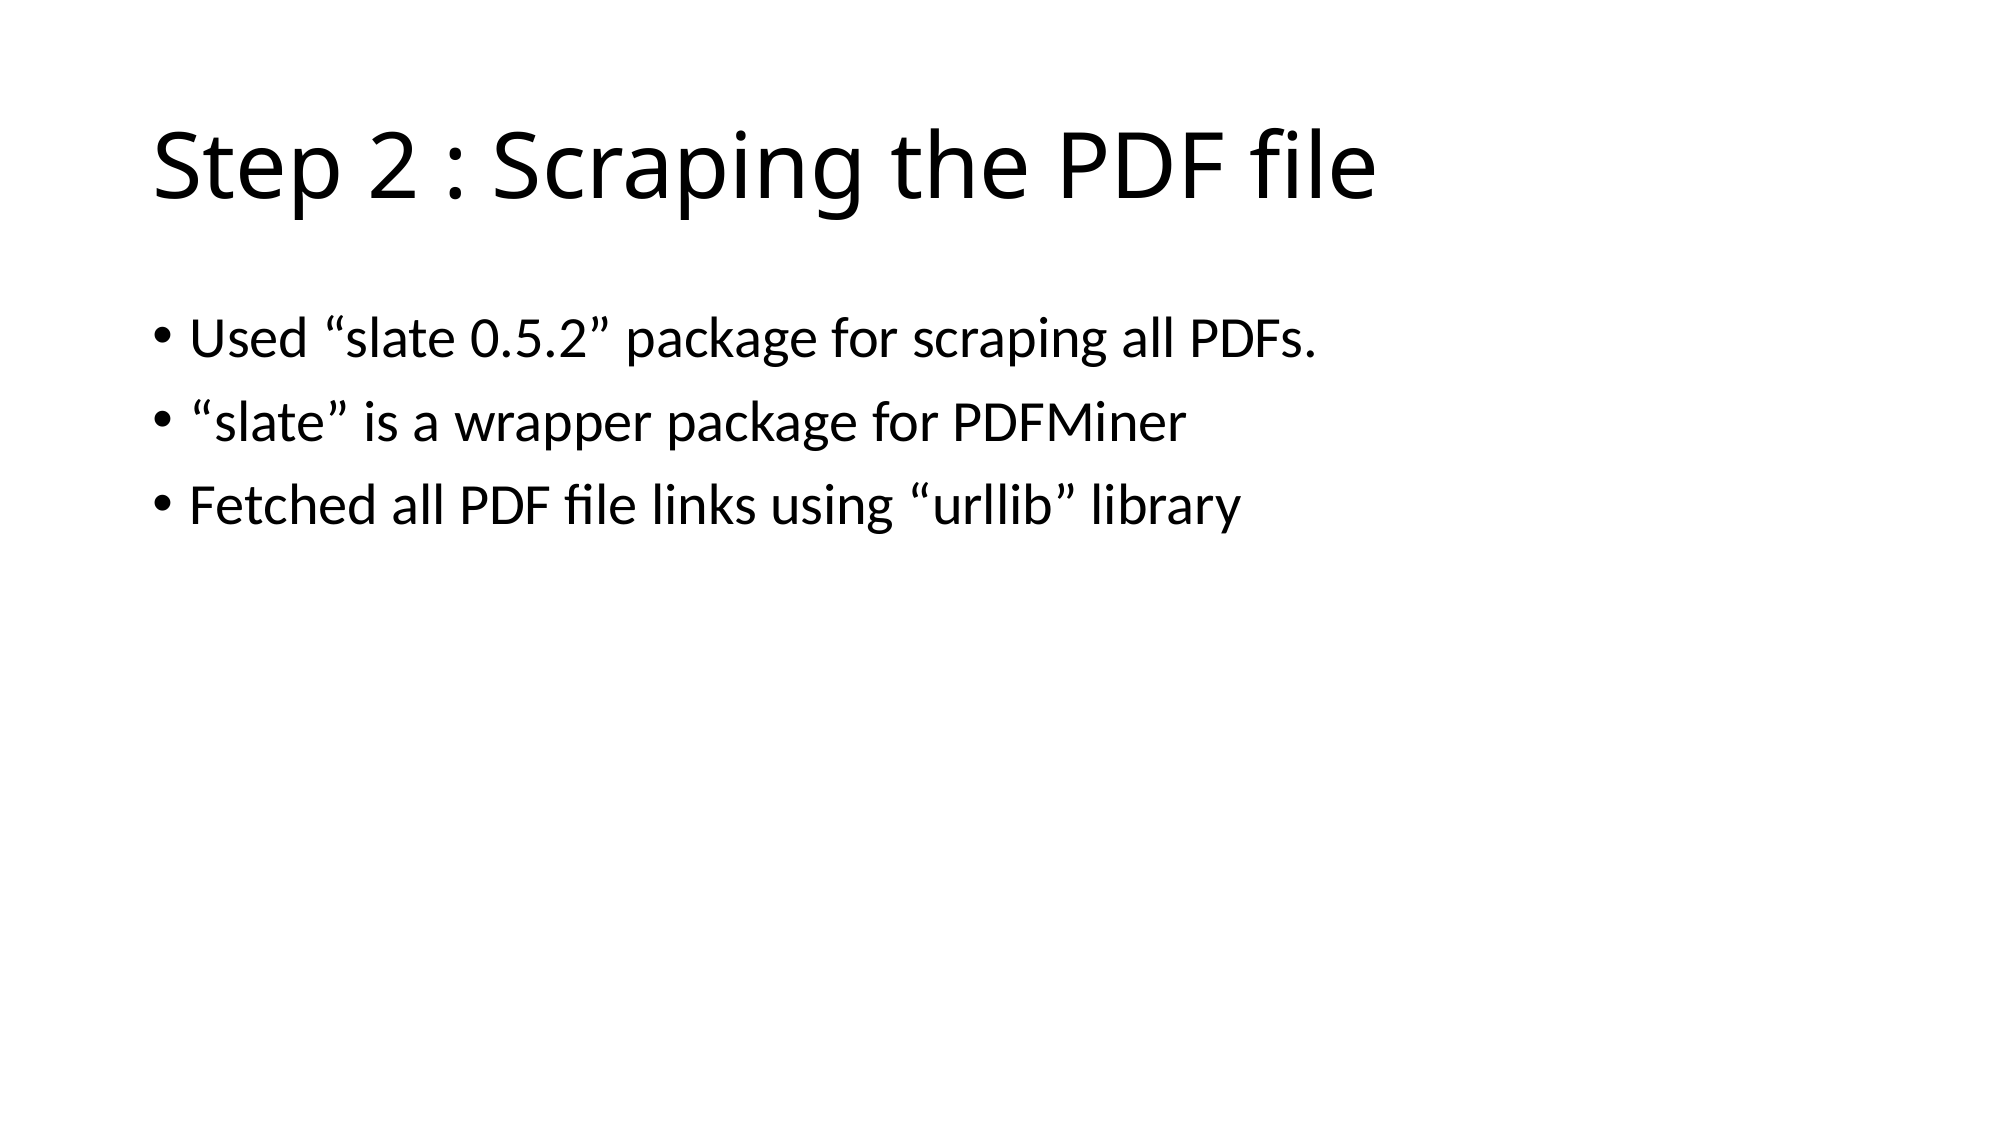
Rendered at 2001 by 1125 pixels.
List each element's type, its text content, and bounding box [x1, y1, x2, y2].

title Step 2 : Scraping the PDF file [137, 59, 1863, 278]
list Used “slate 0.5.2” package for scraping all PDFs. “slate” is a wrapper package for PDFMiner Fetched all PDF file links using “urllib” library [137, 299, 1863, 1014]
